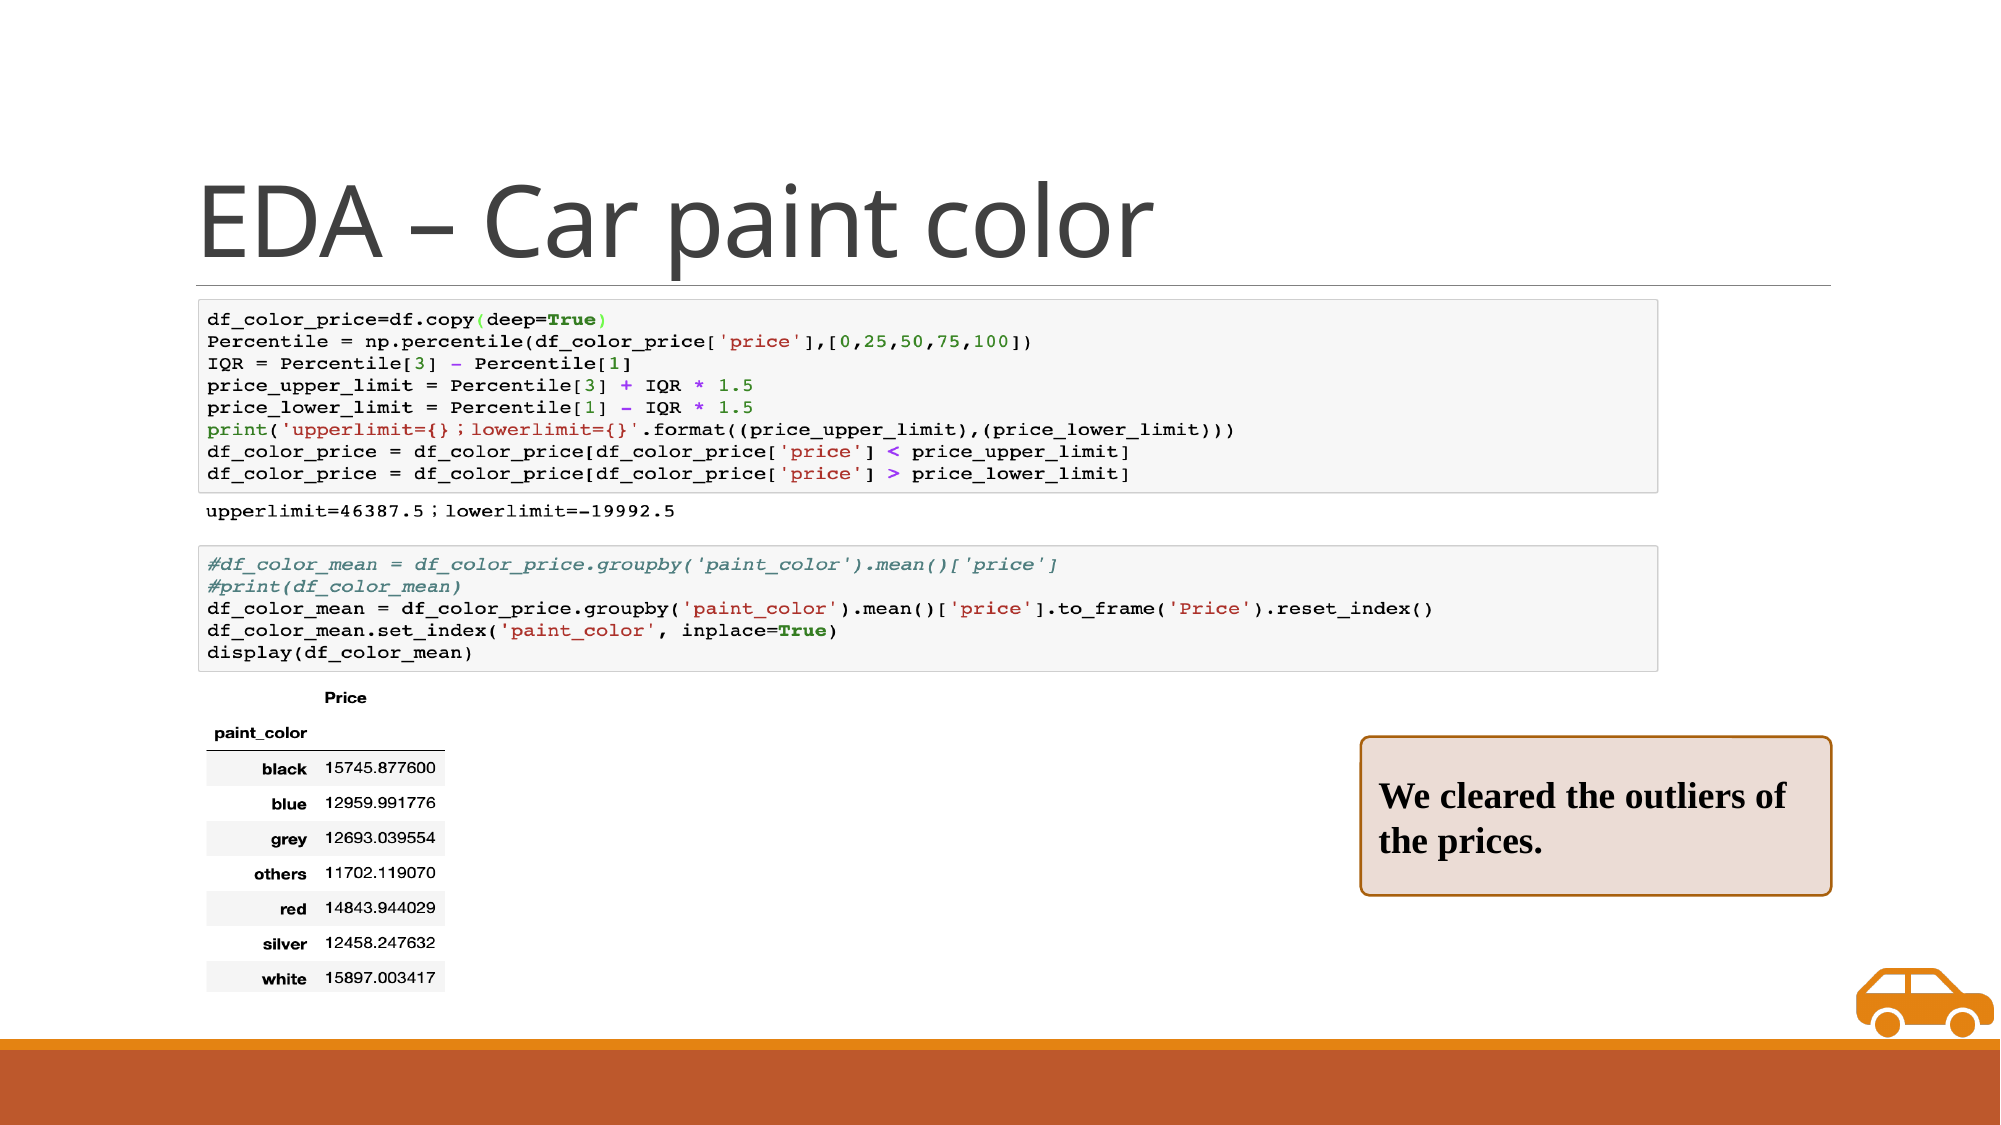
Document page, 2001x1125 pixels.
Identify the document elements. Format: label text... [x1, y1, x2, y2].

picture [193, 296, 1662, 992]
title EDA – Car paint color [180, 47, 1830, 285]
picture [1849, 926, 2000, 1078]
text_box We cleared the outliers of the prices. [1671, 735, 1833, 897]
